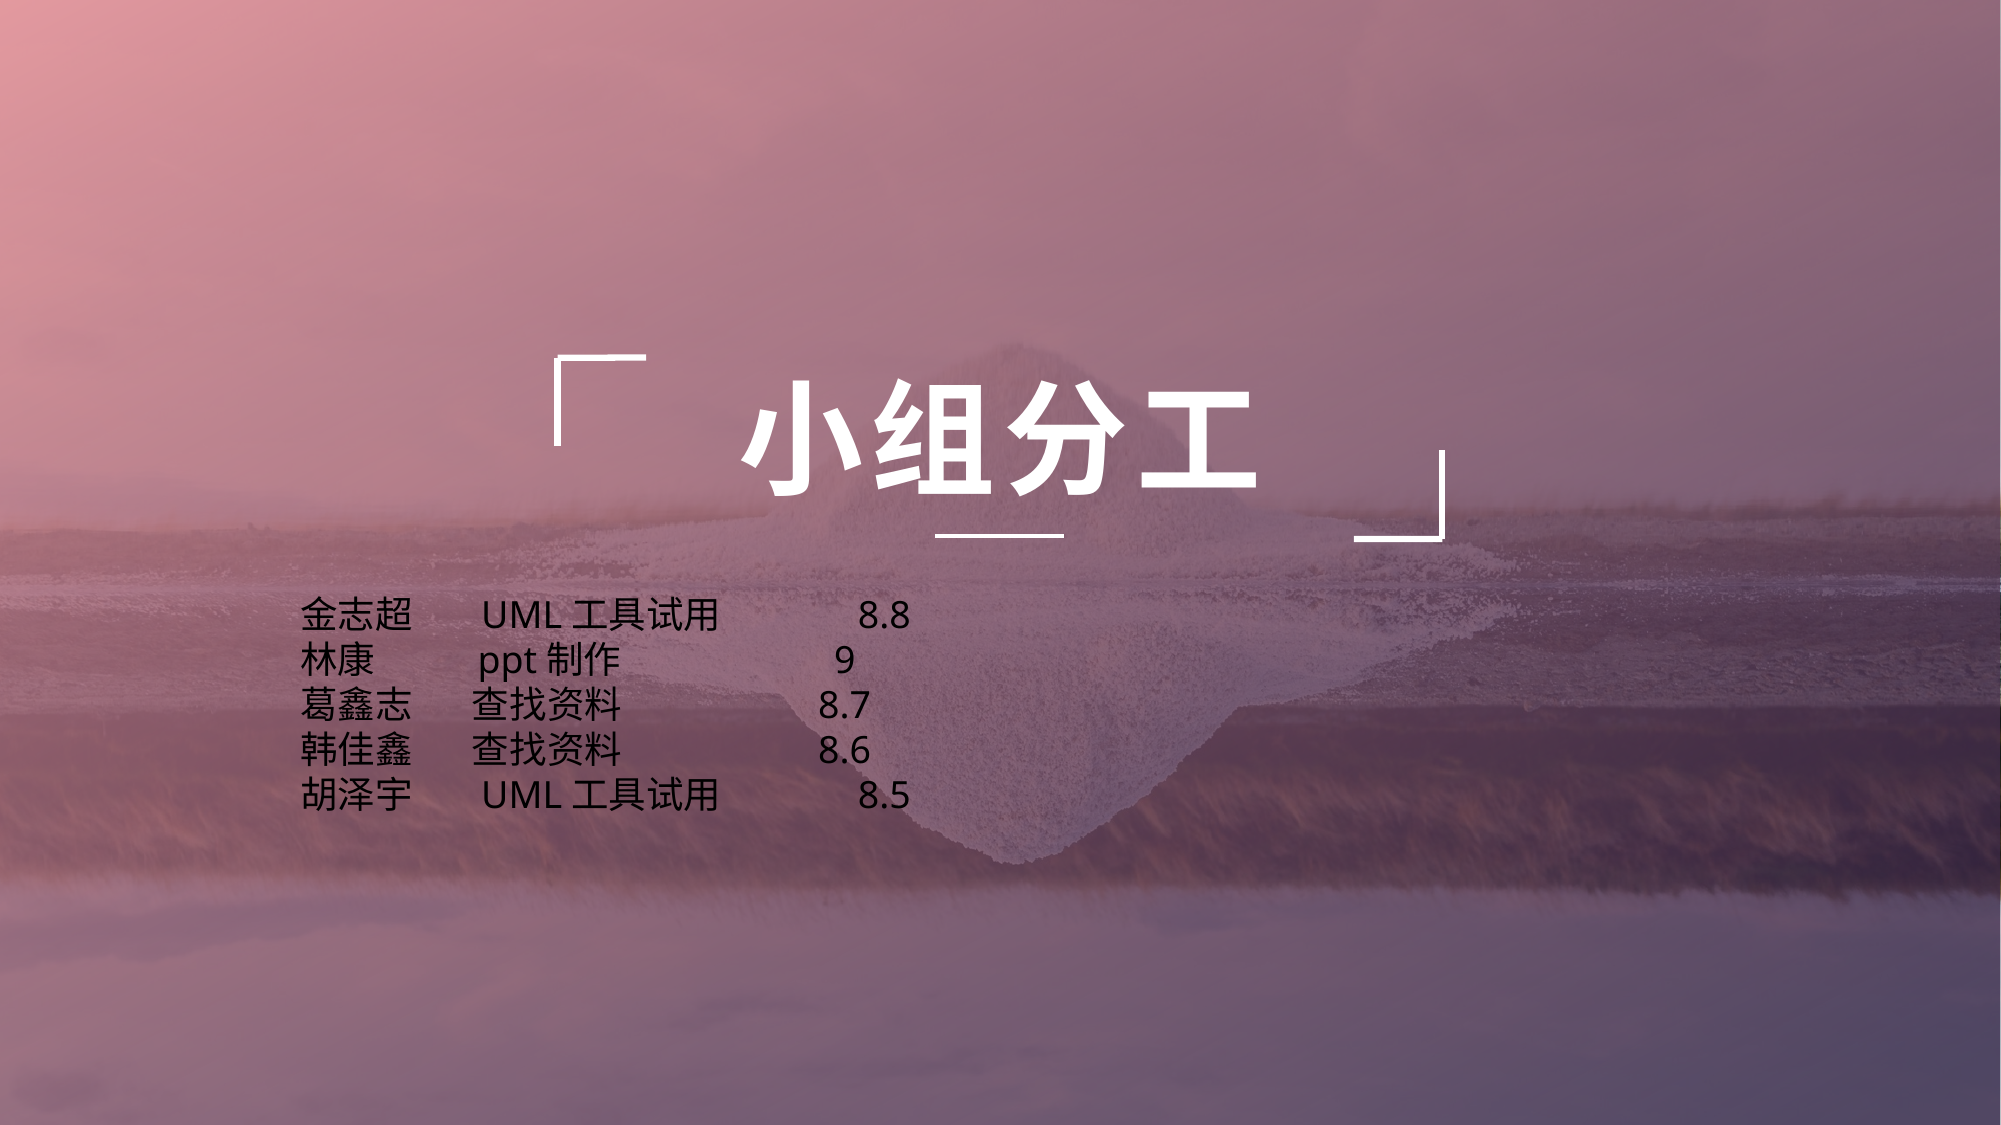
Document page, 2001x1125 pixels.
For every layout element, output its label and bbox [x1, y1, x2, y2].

text_box [0, 0, 2000, 1125]
text_box [557, 357, 1443, 540]
